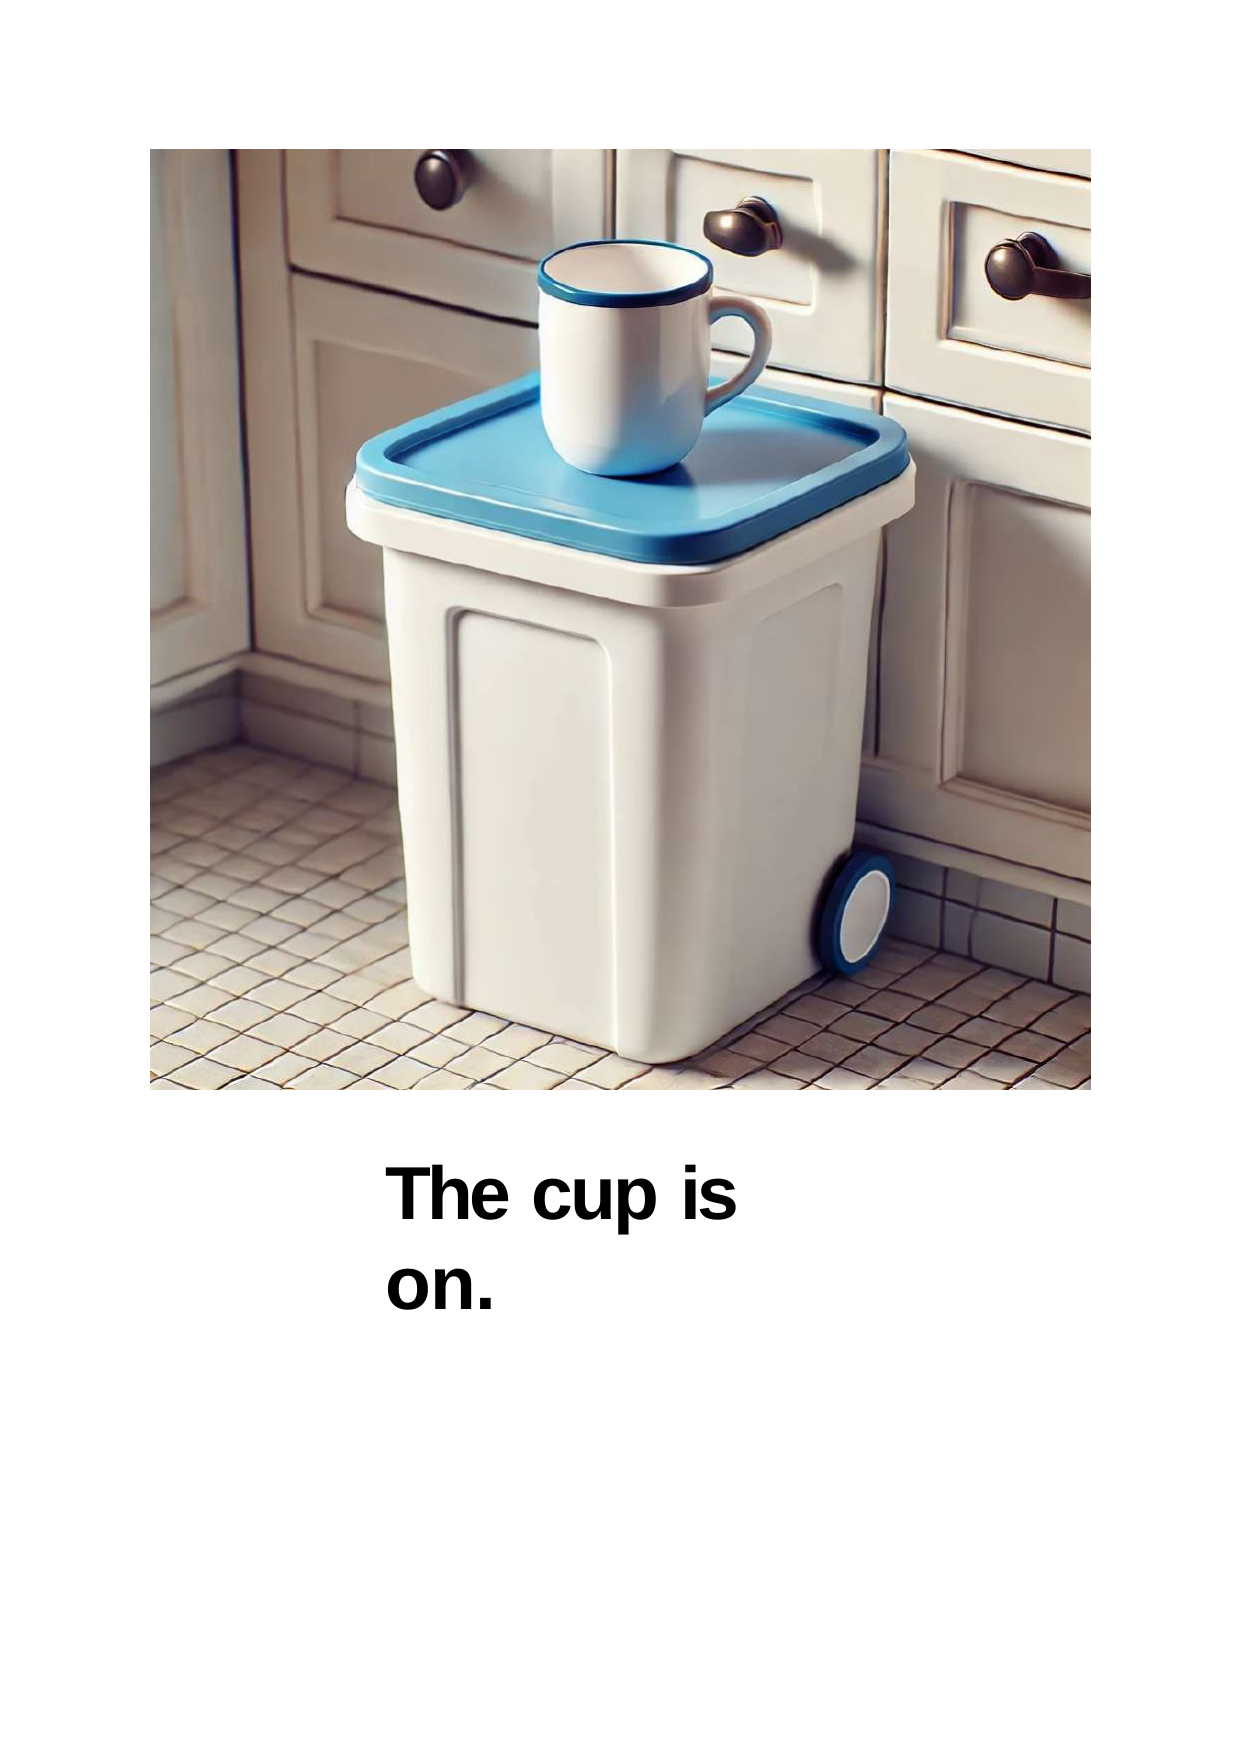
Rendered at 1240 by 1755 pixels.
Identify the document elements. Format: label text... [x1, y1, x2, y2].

text_box The cup is on. [383, 1142, 857, 1325]
picture [149, 149, 1091, 1091]
